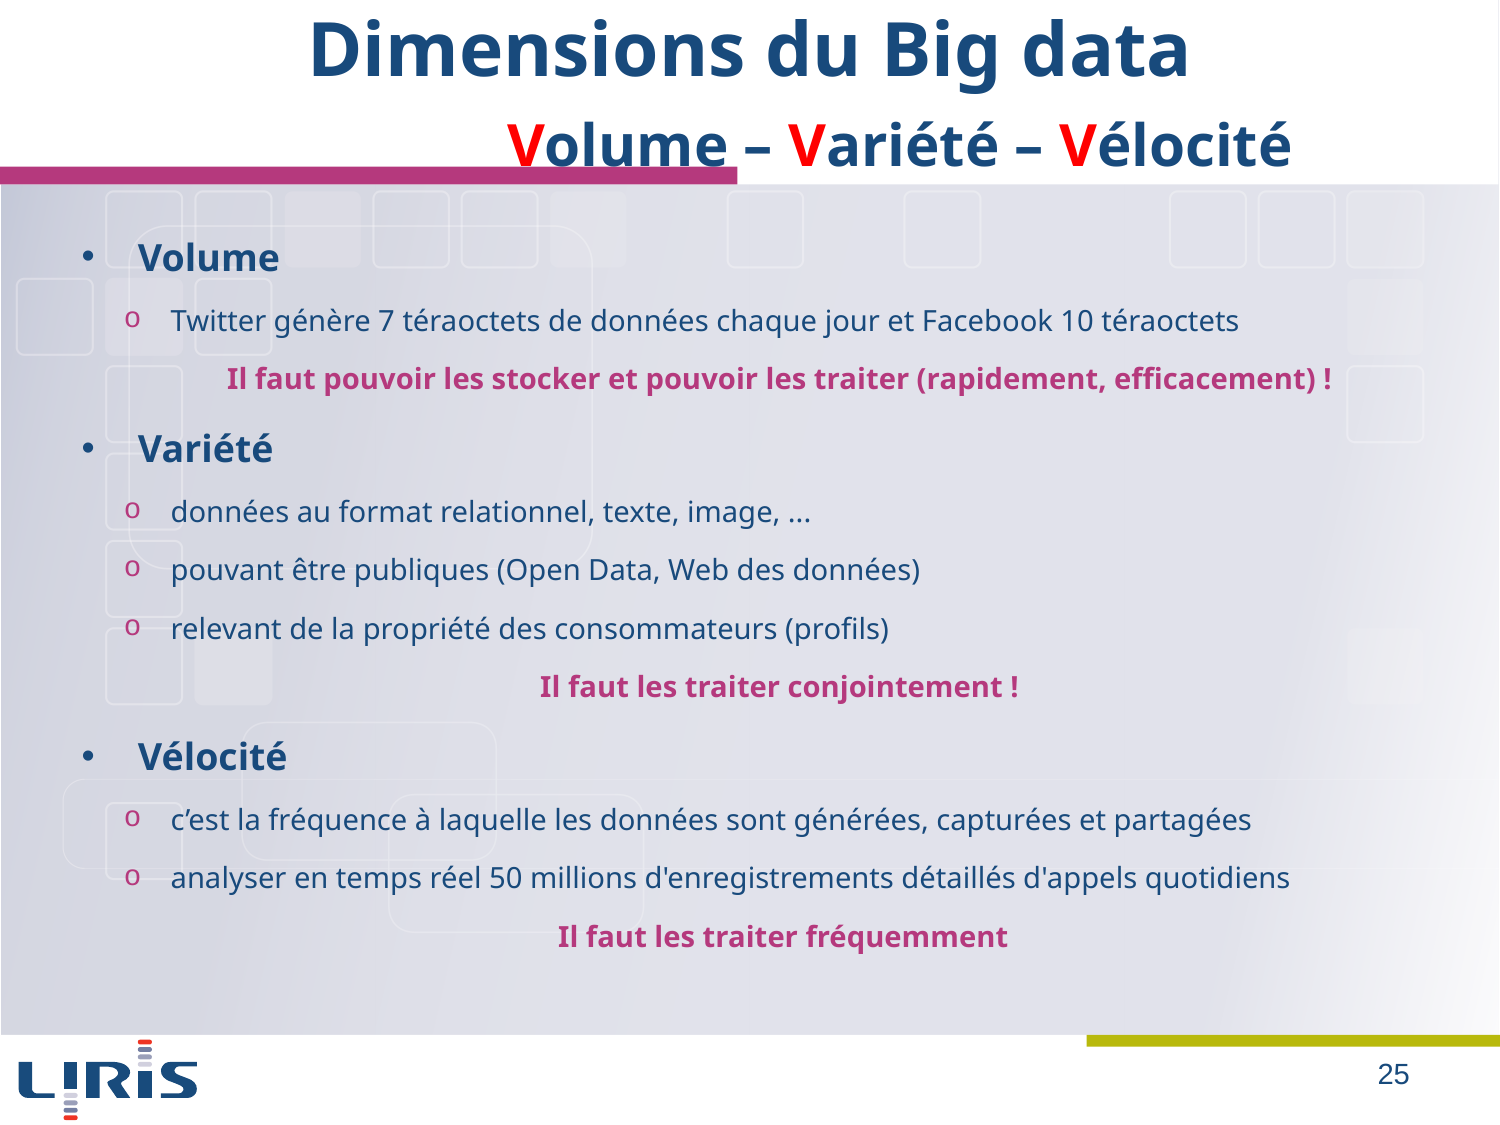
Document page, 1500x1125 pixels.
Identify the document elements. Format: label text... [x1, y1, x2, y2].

picture [1, 185, 1499, 1034]
title Dimensions du Big data Volume – Variété – Vélocité [75, 45, 1425, 138]
list Volume Twitter génère 7 téraoctets de données chaque jour et Facebook 10 téraoctets Il faut pouvoir les stocker et pouvoir les traiter (rapidement, efficacement) ! Variété données au format relationnel, texte, image, ... pouvant être publiques (Open Data, Web des données) relevant de la propriété des consommateurs (profils) Il faut les traiter conjointement ! Vélocité c’est la fréquence à laquelle les données sont générées, capturées et partagées analyser en temps réel 50 millions d'enregistrements détaillés d'appels quotidiens Il faut les traiter fréquemment [66, 203, 1459, 1023]
slide_number 25 [1230, 1042, 1425, 1103]
